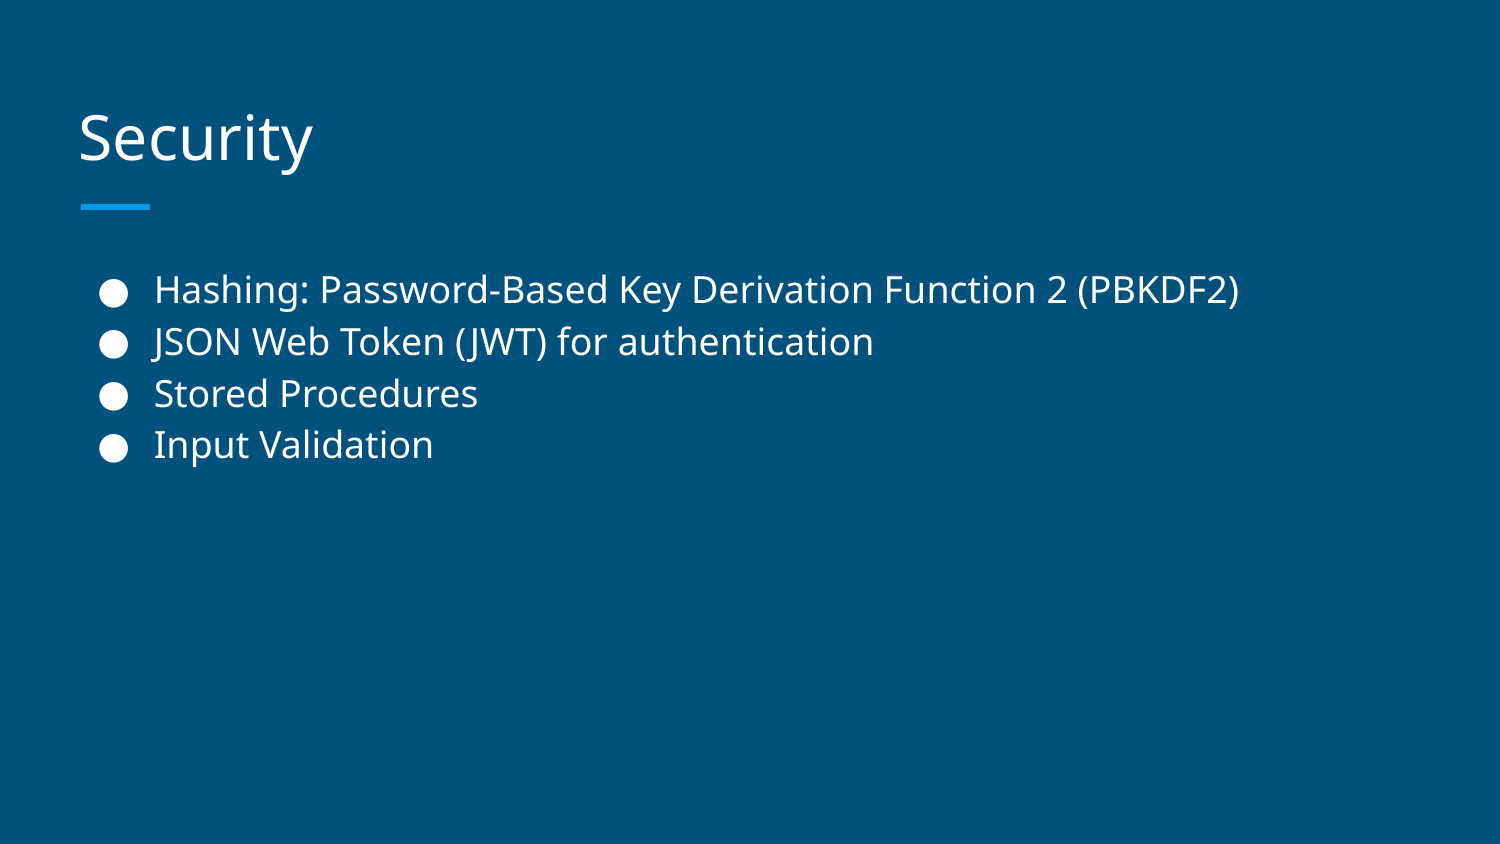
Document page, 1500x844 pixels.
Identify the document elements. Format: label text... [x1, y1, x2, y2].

title Security [63, 75, 1437, 188]
list Hashing: Password-Based Key Derivation Function 2 (PBKDF2) JSON Web Token (JWT) for authentication Stored Procedures Input Validation [63, 244, 1437, 750]
